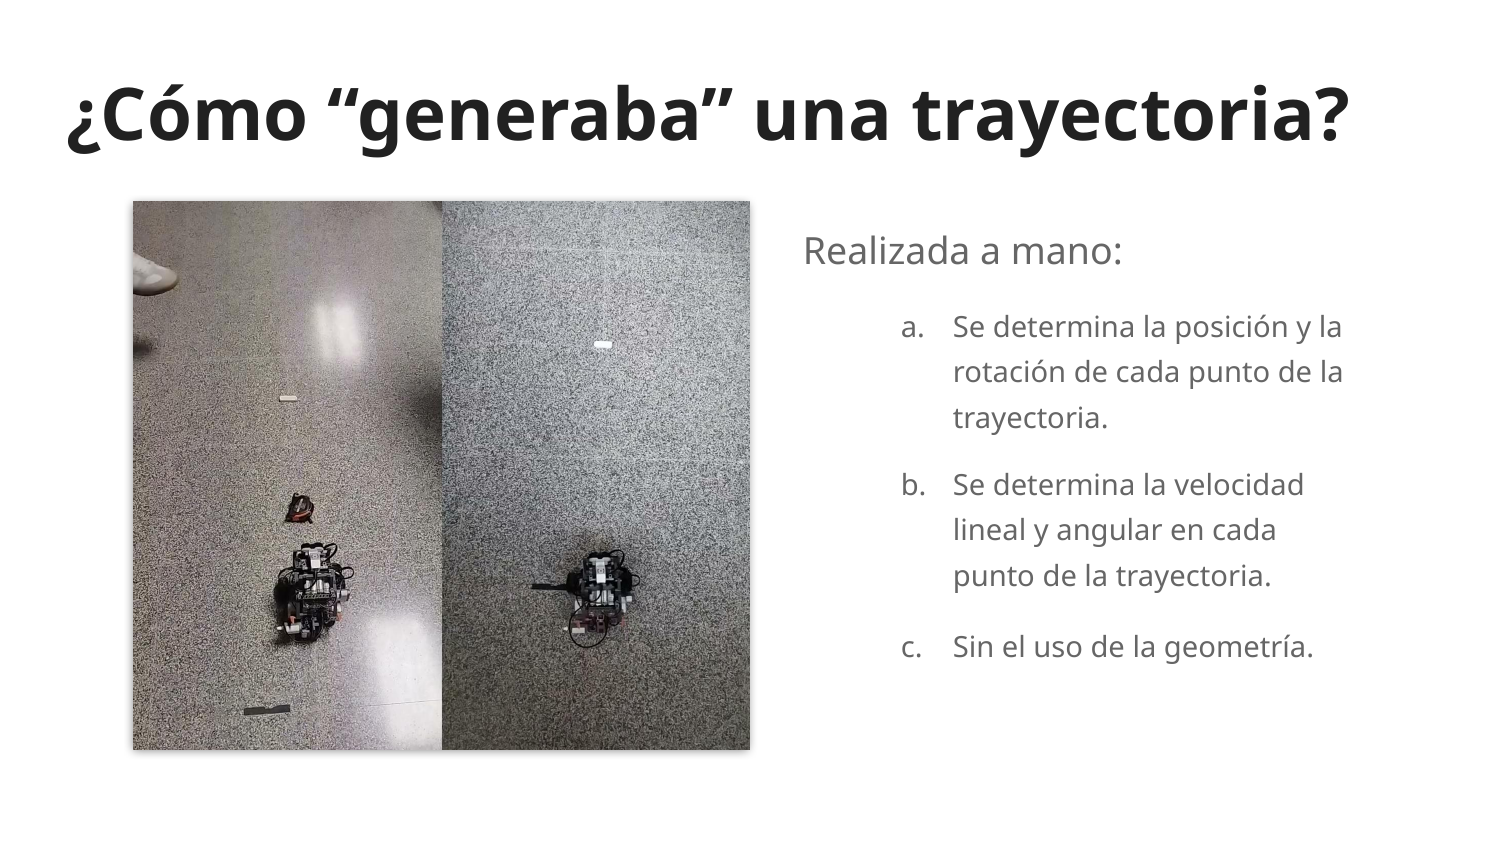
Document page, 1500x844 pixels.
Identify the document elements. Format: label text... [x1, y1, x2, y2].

picture [133, 201, 751, 750]
list Realizada a mano: Se determina la posición y la rotación de cada punto de la trayectoria. Se determina la velocidad lineal y angular en cada punto de la trayectoria. Sin el uso de la geometría. [787, 201, 1364, 750]
title ¿Cómo “generaba” una trayectoria? [51, 48, 1449, 180]
